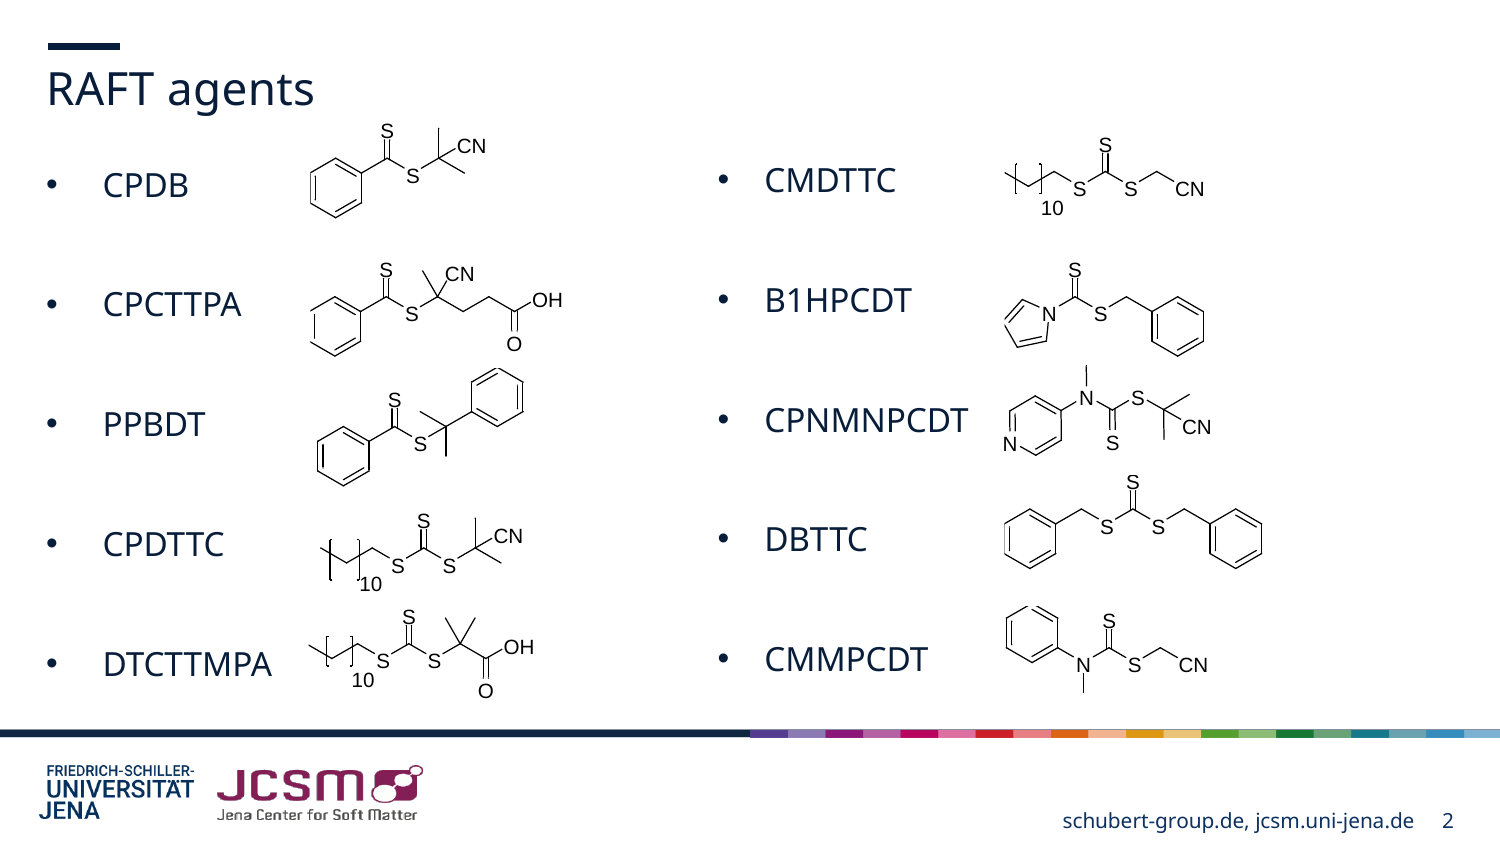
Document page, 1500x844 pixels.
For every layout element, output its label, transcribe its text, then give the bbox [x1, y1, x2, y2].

text_box CPDB CPCTTPA PPBDT CPDTTC DTCTTMPA [46, 163, 588, 763]
picture [750, 730, 1500, 738]
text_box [310, 260, 575, 369]
picture [39, 765, 194, 819]
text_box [316, 513, 529, 604]
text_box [308, 606, 547, 707]
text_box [316, 367, 533, 497]
picture [217, 765, 423, 820]
text_box CMDTTC B1HPCDT CPNMNPCDT DBTTC CMMPCDT [717, 159, 1381, 679]
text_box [310, 121, 497, 230]
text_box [1004, 364, 1224, 463]
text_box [1004, 474, 1273, 583]
title RAFT agents [46, 58, 1282, 115]
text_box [1004, 132, 1217, 227]
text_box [1004, 259, 1216, 363]
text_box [1004, 606, 1217, 705]
